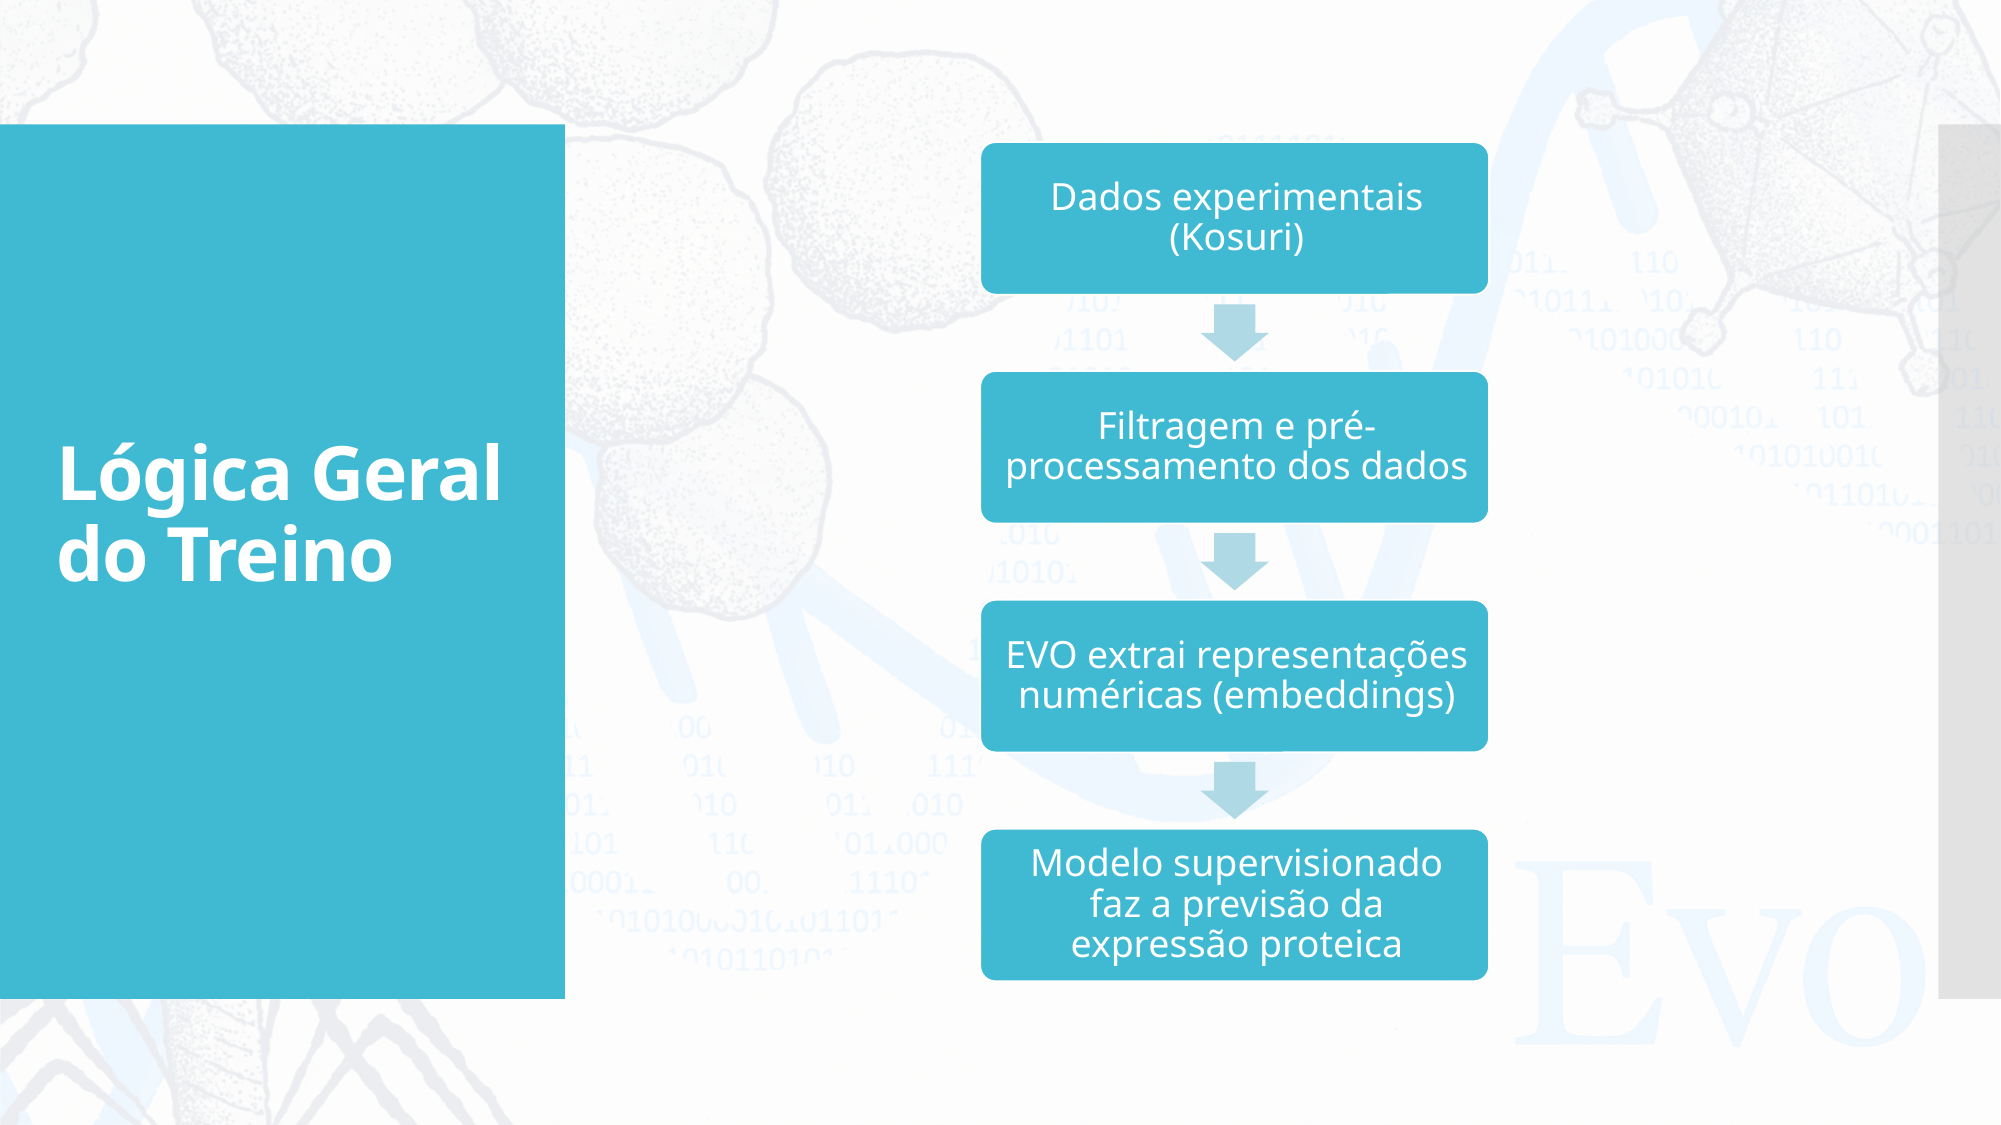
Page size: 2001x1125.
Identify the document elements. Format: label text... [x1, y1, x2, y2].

title Lógica Geral do Treino [41, 184, 525, 940]
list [634, 141, 1835, 982]
